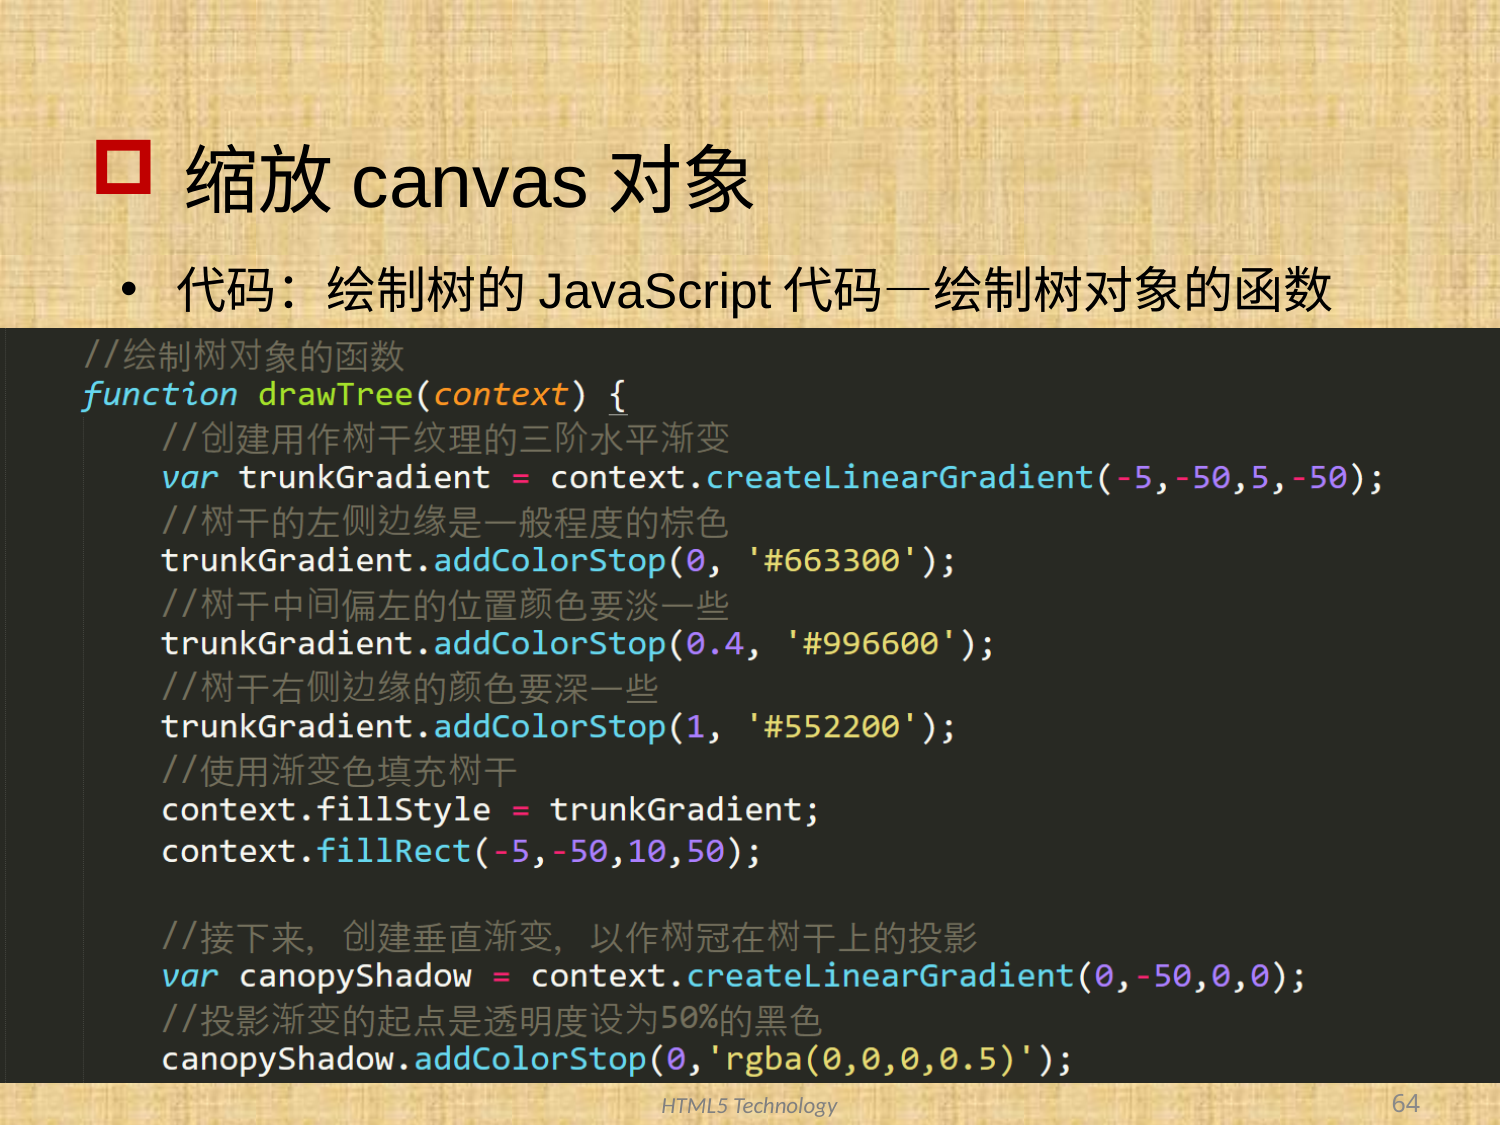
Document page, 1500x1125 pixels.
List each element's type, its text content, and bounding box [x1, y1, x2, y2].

picture [0, 0, 1500, 1125]
text_box 代码：绘制树的JavaScript代码—绘制树对象的函数 [105, 242, 1407, 326]
slide_number 64 [1097, 1091, 1436, 1125]
title 缩放canvas对象 [75, 124, 1478, 271]
footer HTML5 Technology [482, 1091, 1017, 1125]
